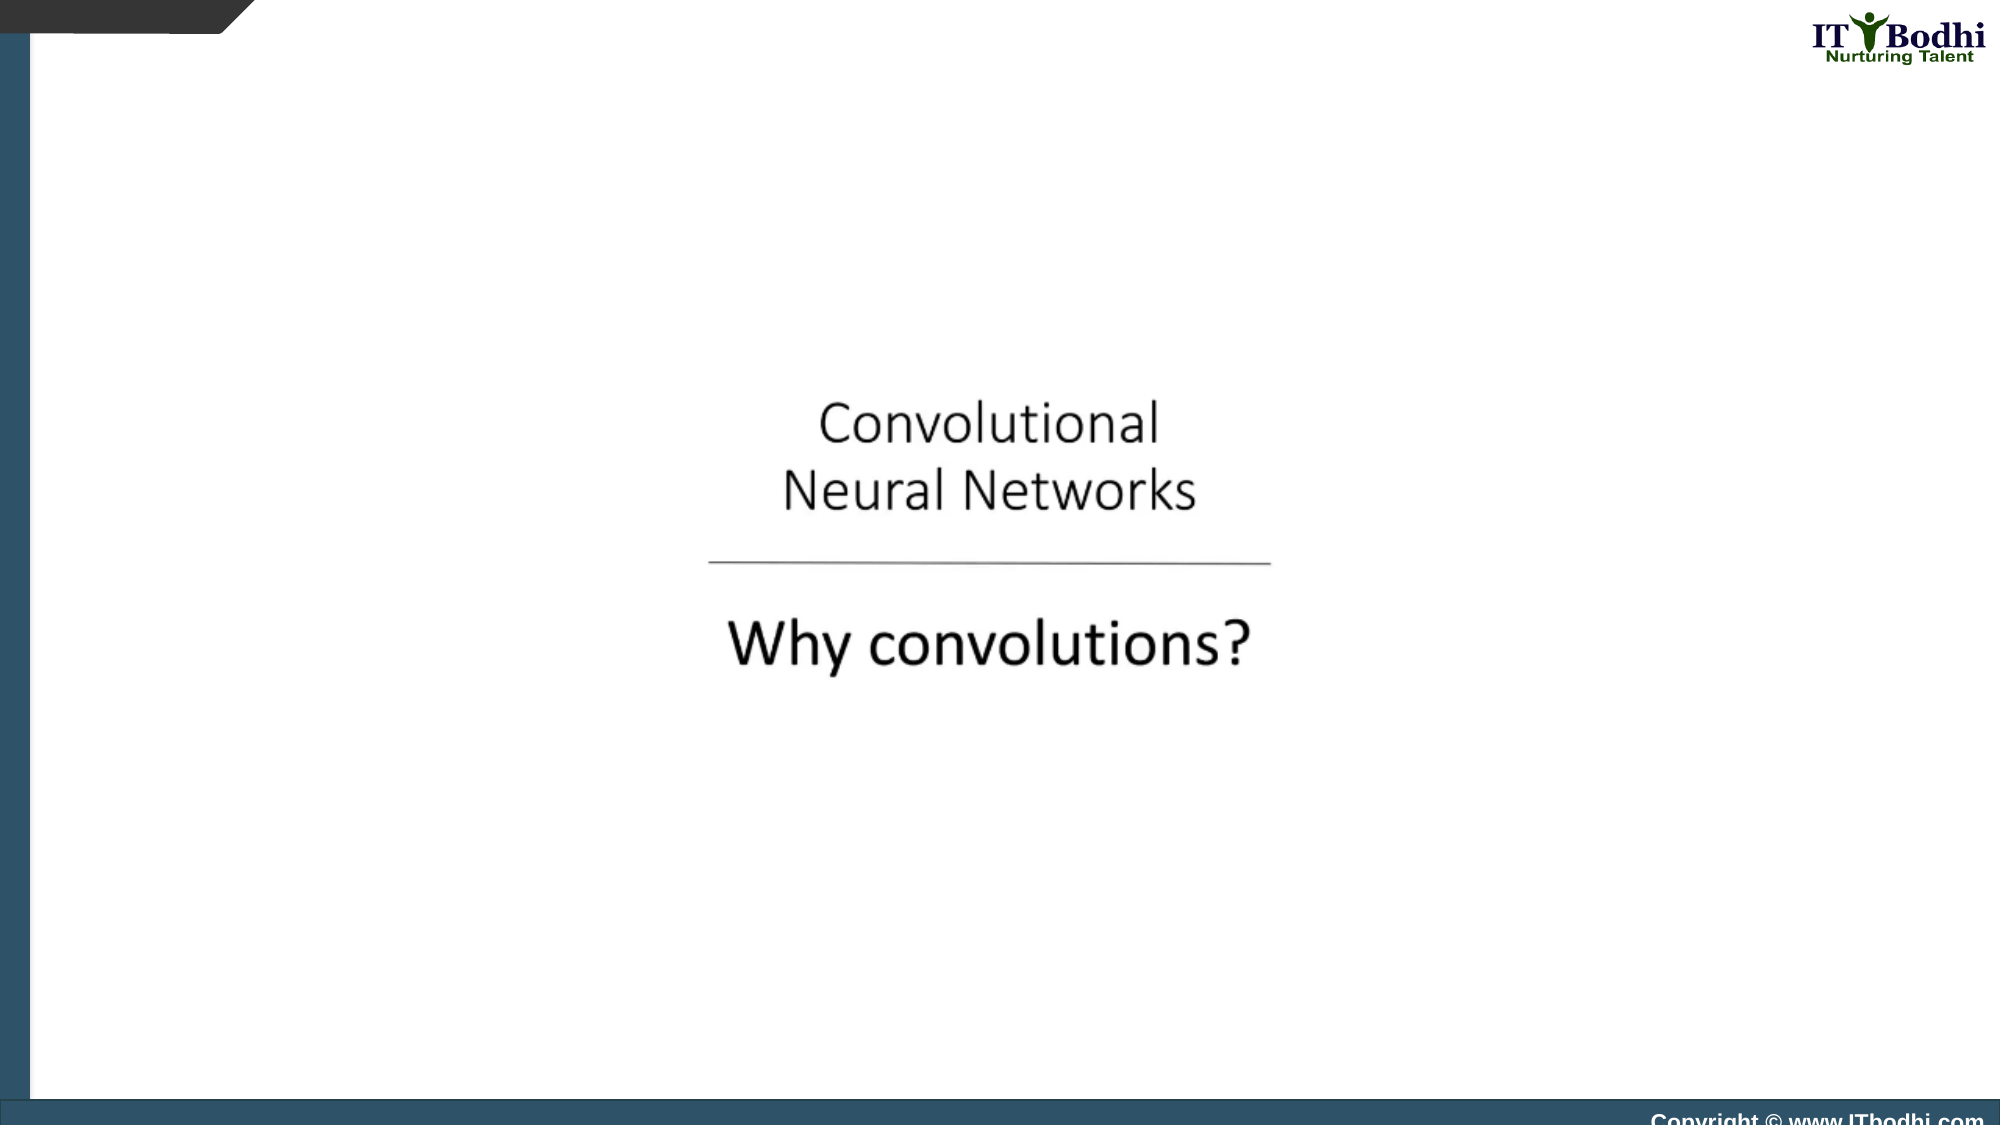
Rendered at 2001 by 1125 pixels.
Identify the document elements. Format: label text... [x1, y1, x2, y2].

text_box Copyright © www.ITbodhi.com [0, 1100, 2000, 1125]
picture [1806, 8, 1991, 71]
picture [706, 348, 1294, 776]
